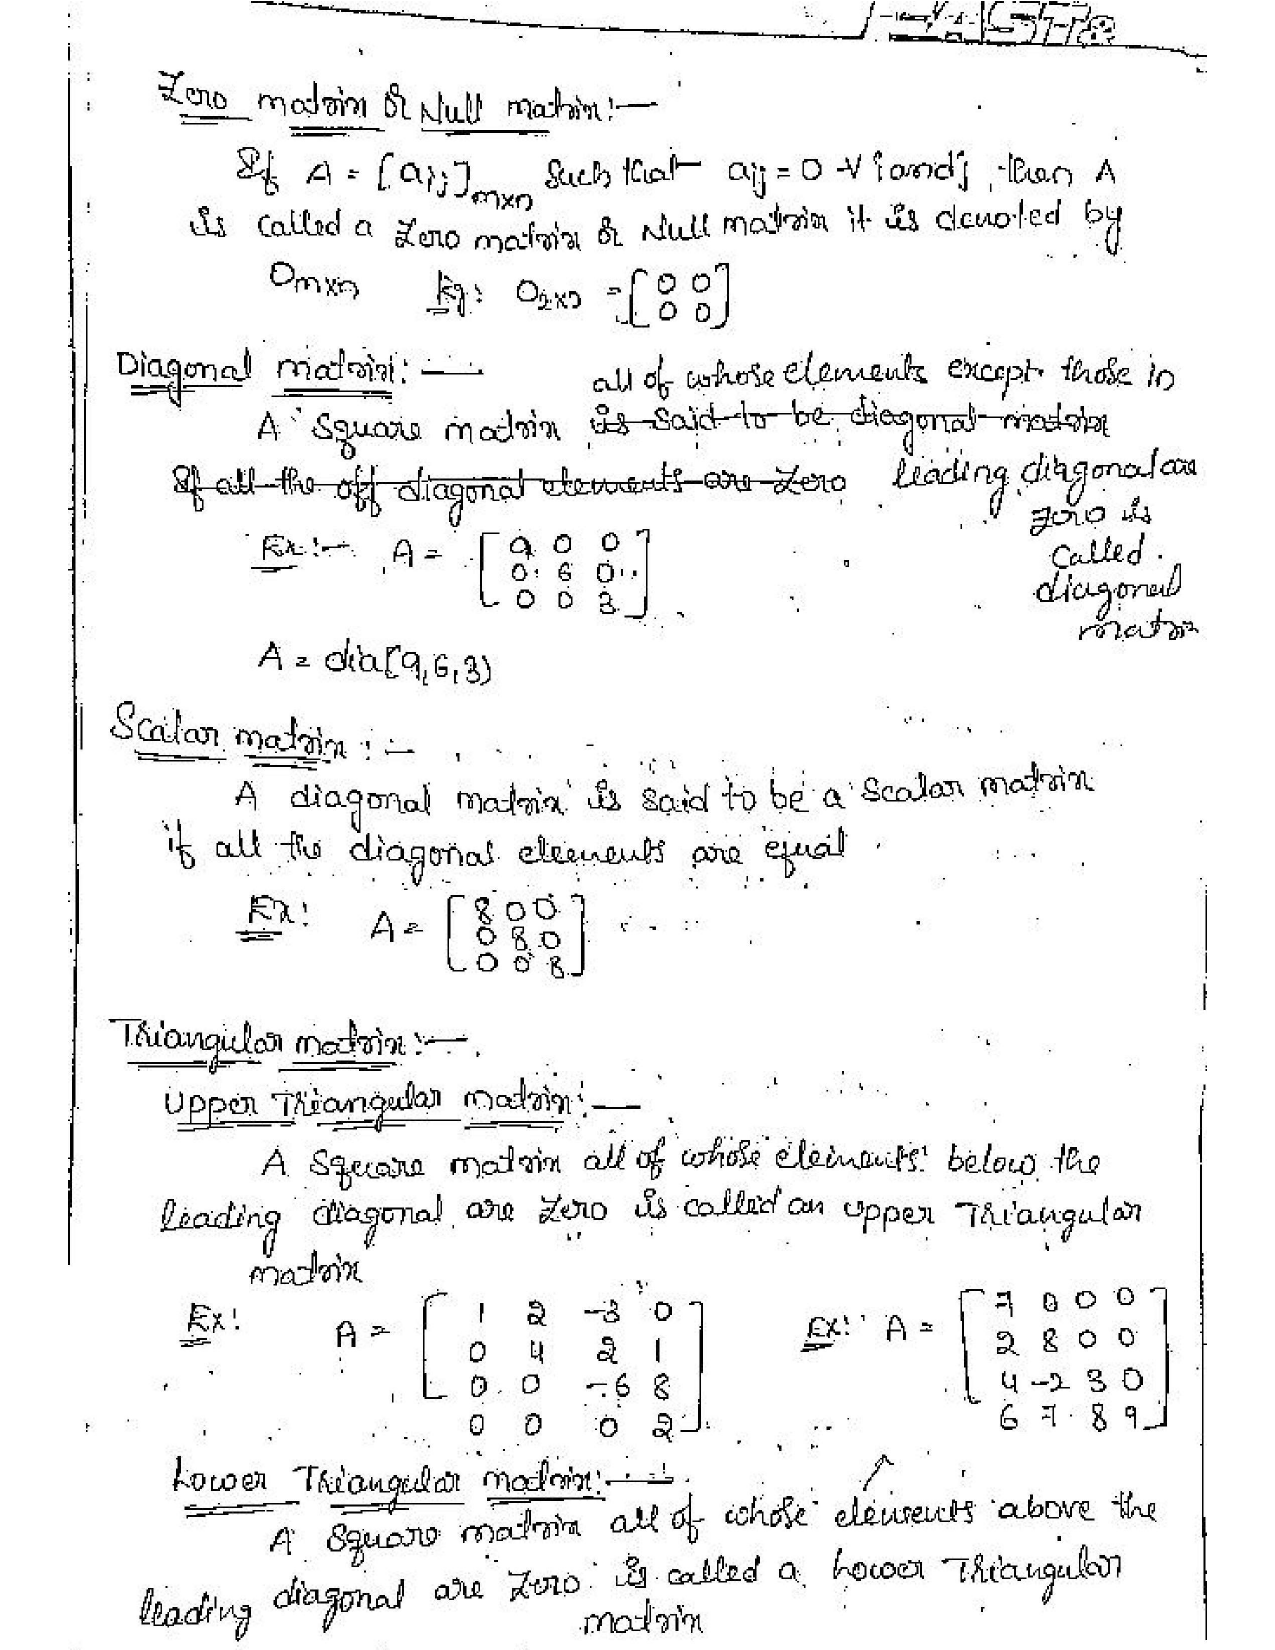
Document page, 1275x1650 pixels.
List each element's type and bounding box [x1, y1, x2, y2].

picture [68, 1, 1207, 1650]
